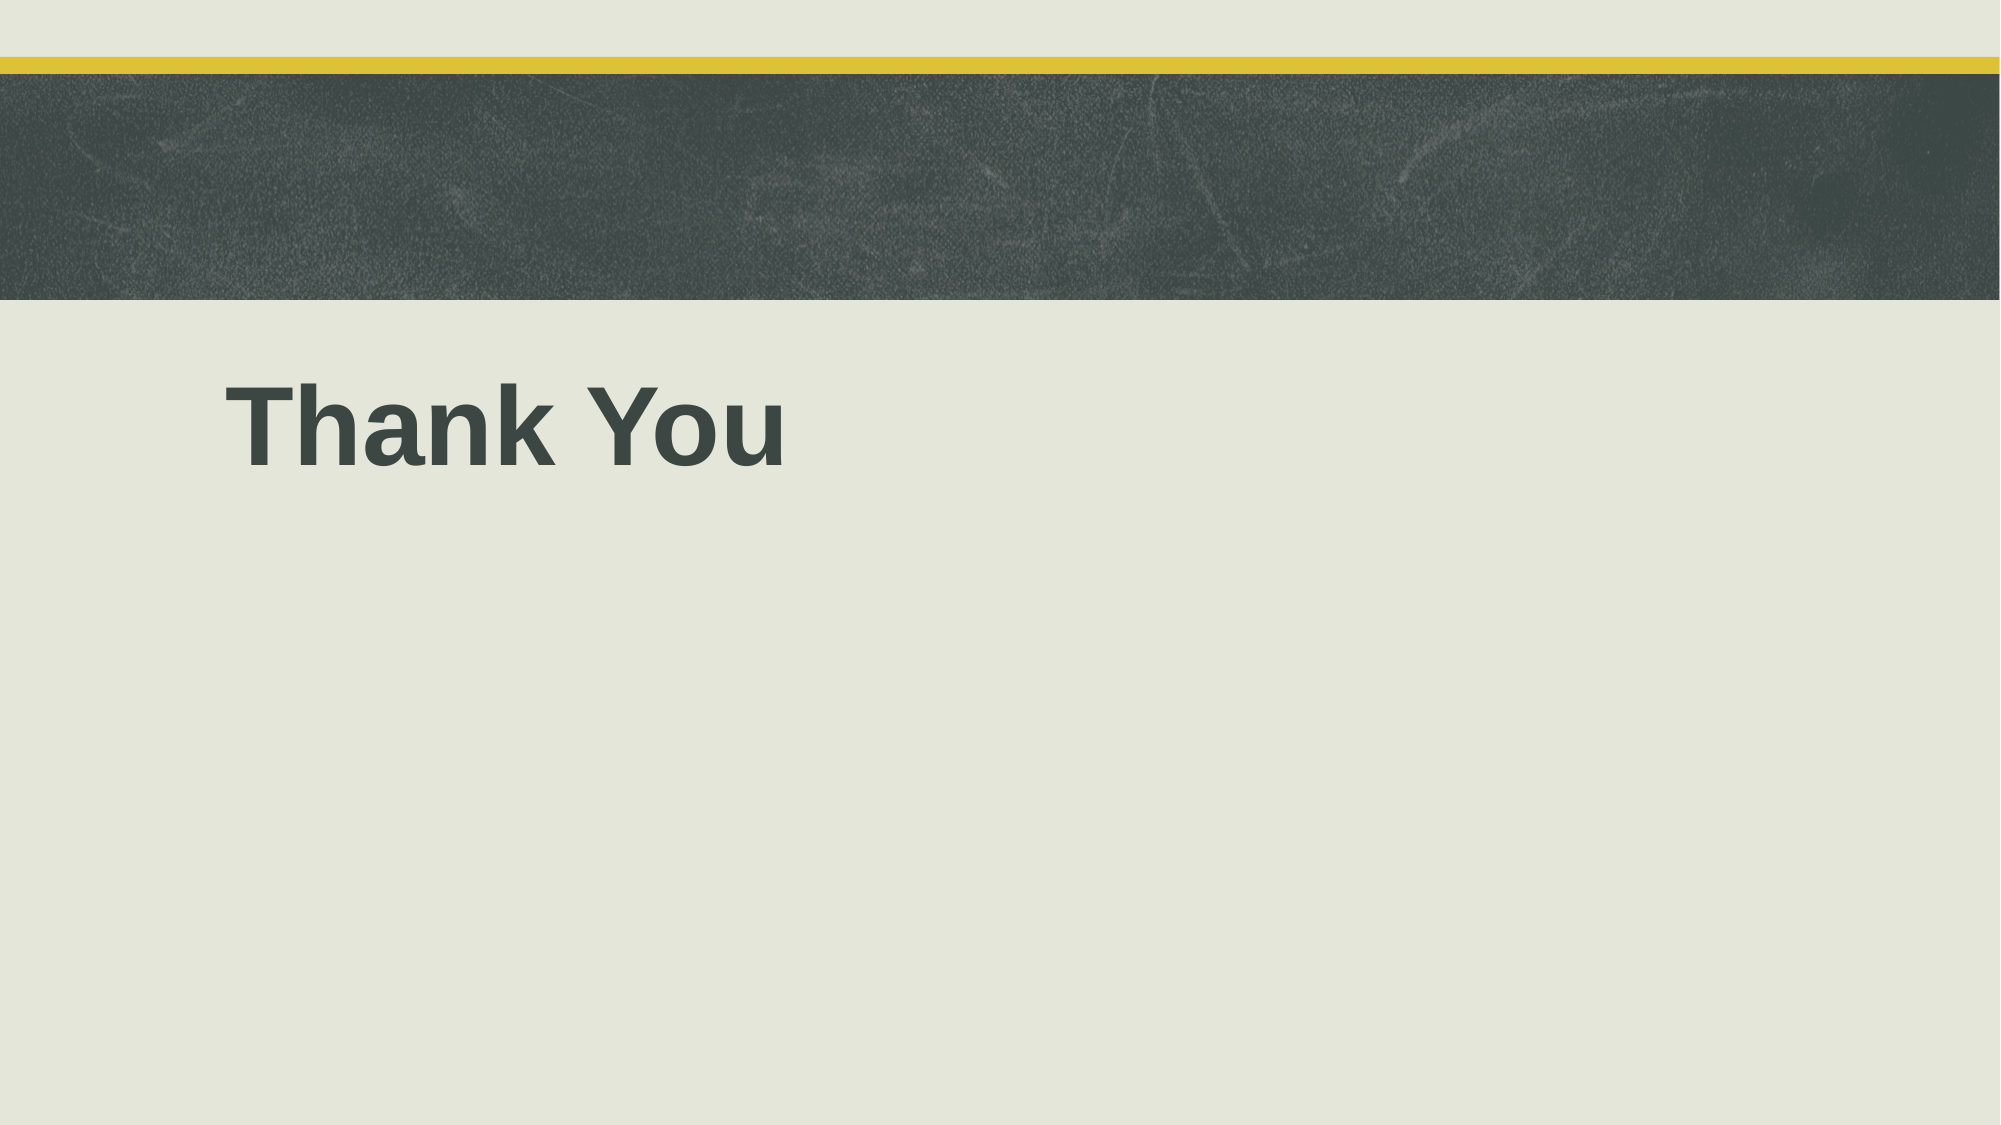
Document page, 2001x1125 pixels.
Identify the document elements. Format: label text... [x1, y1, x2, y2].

text_box Thank You [210, 345, 809, 505]
picture [0, 74, 2000, 300]
